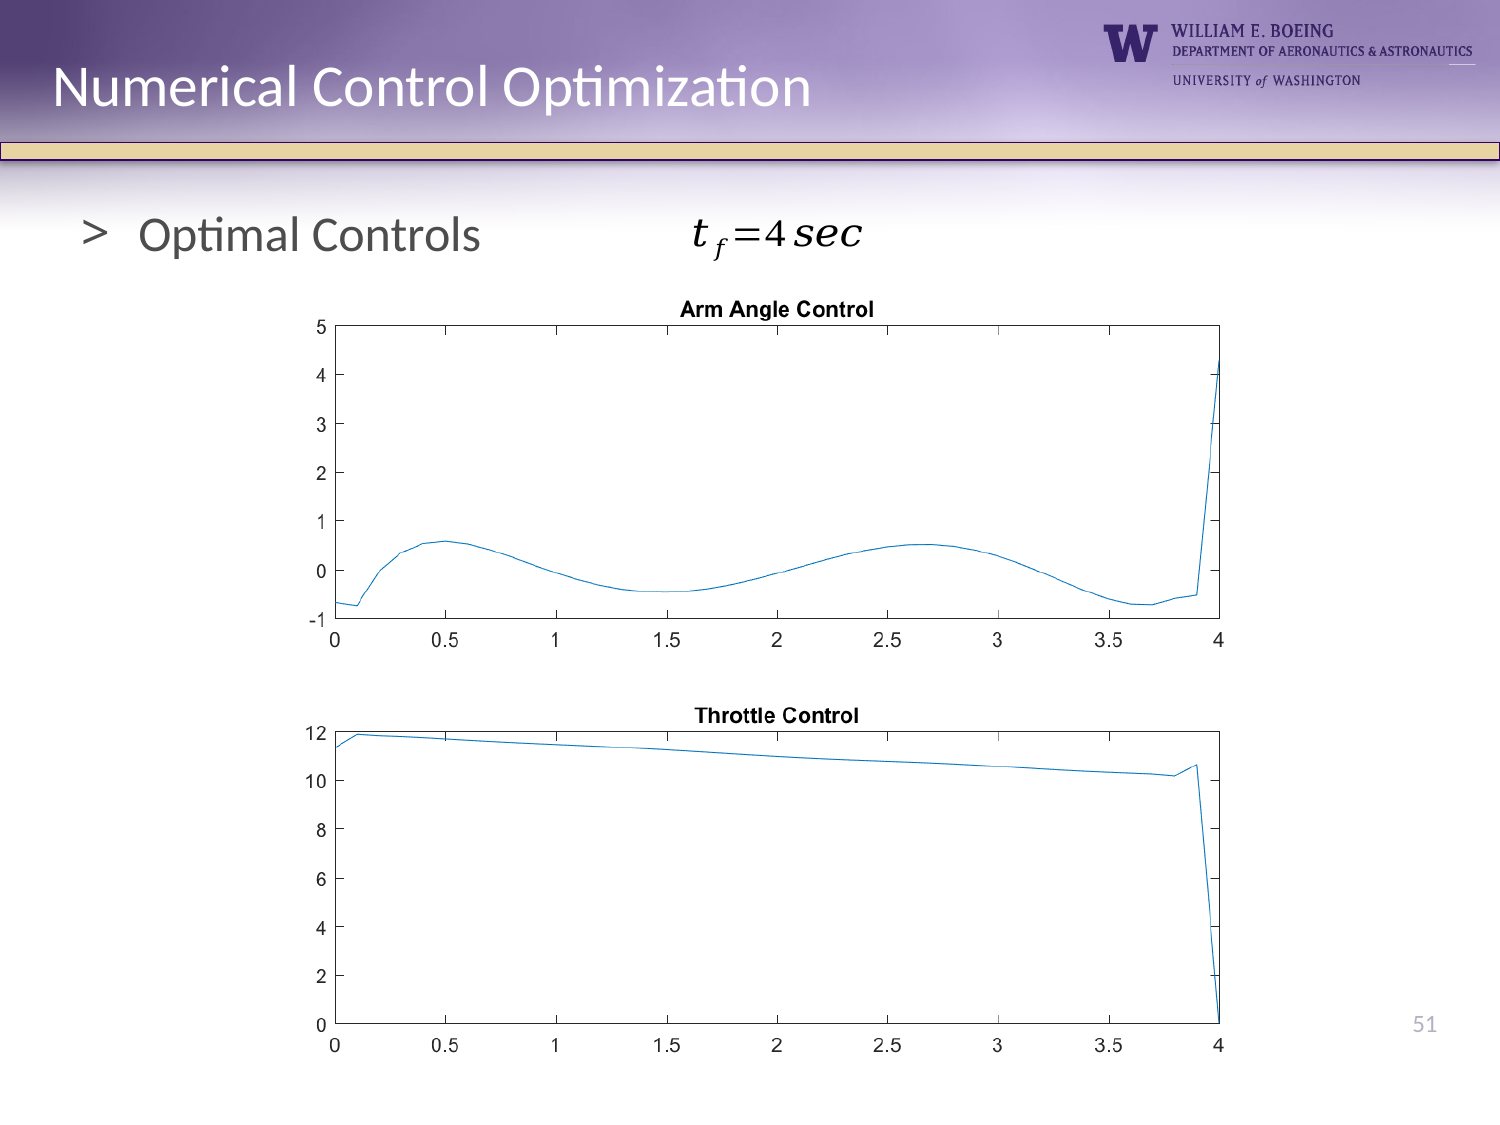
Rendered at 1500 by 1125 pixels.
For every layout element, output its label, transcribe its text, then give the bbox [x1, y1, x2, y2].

list Optimal Controls [67, 194, 1410, 294]
slide_number 51 [1332, 992, 1453, 1053]
picture [0, 161, 1500, 1125]
picture [0, 0, 1500, 142]
list Numerical Control Optimization [37, 48, 1380, 128]
